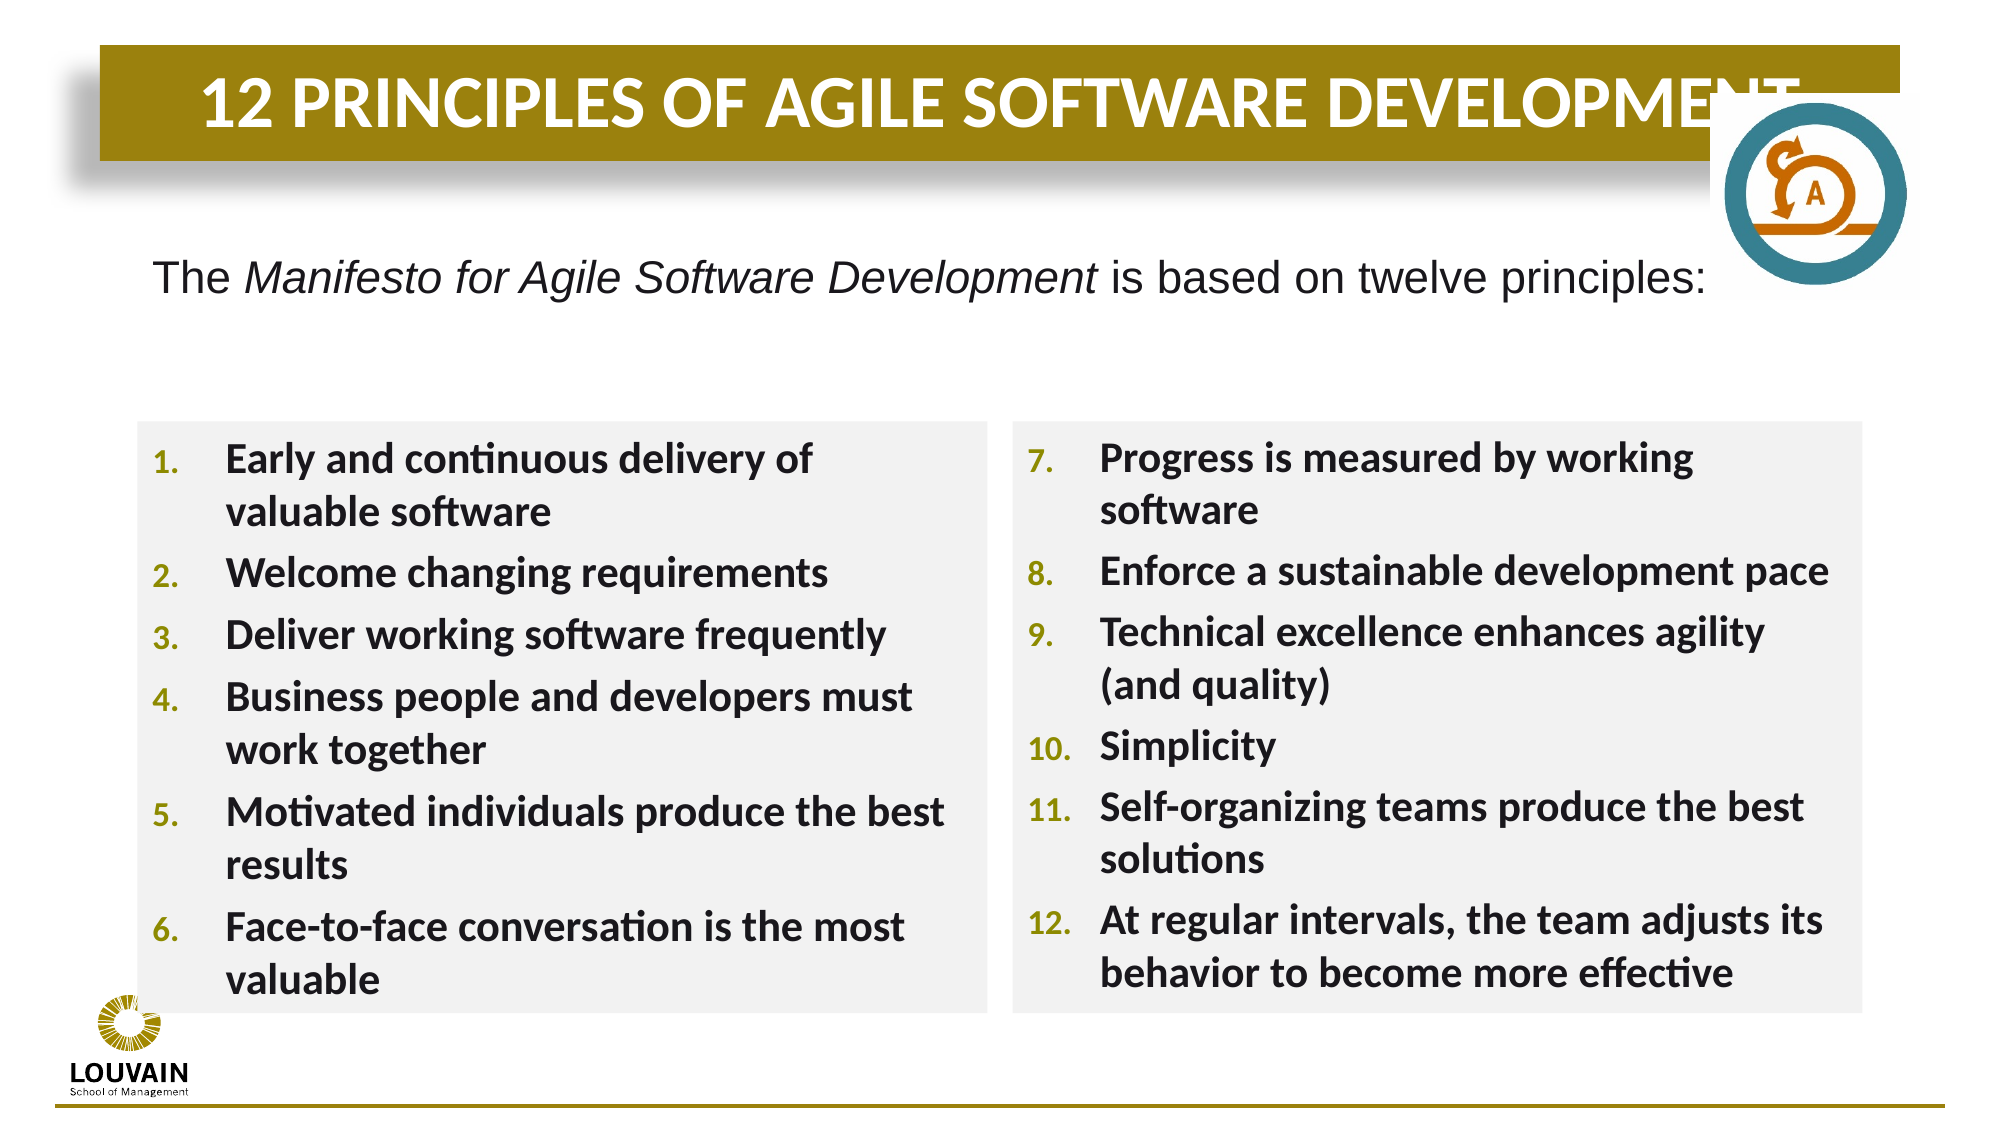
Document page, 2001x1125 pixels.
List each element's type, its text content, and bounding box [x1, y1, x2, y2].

text_box The Manifesto for Agile Software Development is based on twelve principles: [137, 240, 1815, 311]
list Progress is measured by working software Enforce a sustainable development pace Technical excellence enhances agility (and quality) Simplicity Self-organizing teams produce the best solutions At regular intervals, the team adjusts its behavior to become more effective [1012, 421, 1863, 1014]
picture [1710, 93, 1920, 300]
list Early and continuous delivery of valuable software Welcome changing requirements Deliver working software frequently Business people and developers must work together Motivated individuals produce the best results Face-to-face conversation is the most valuable [137, 421, 988, 1014]
title 12 PRINCIPLES OF AGILE SOFTWARE DEVELOPMENT [99, 45, 1900, 161]
